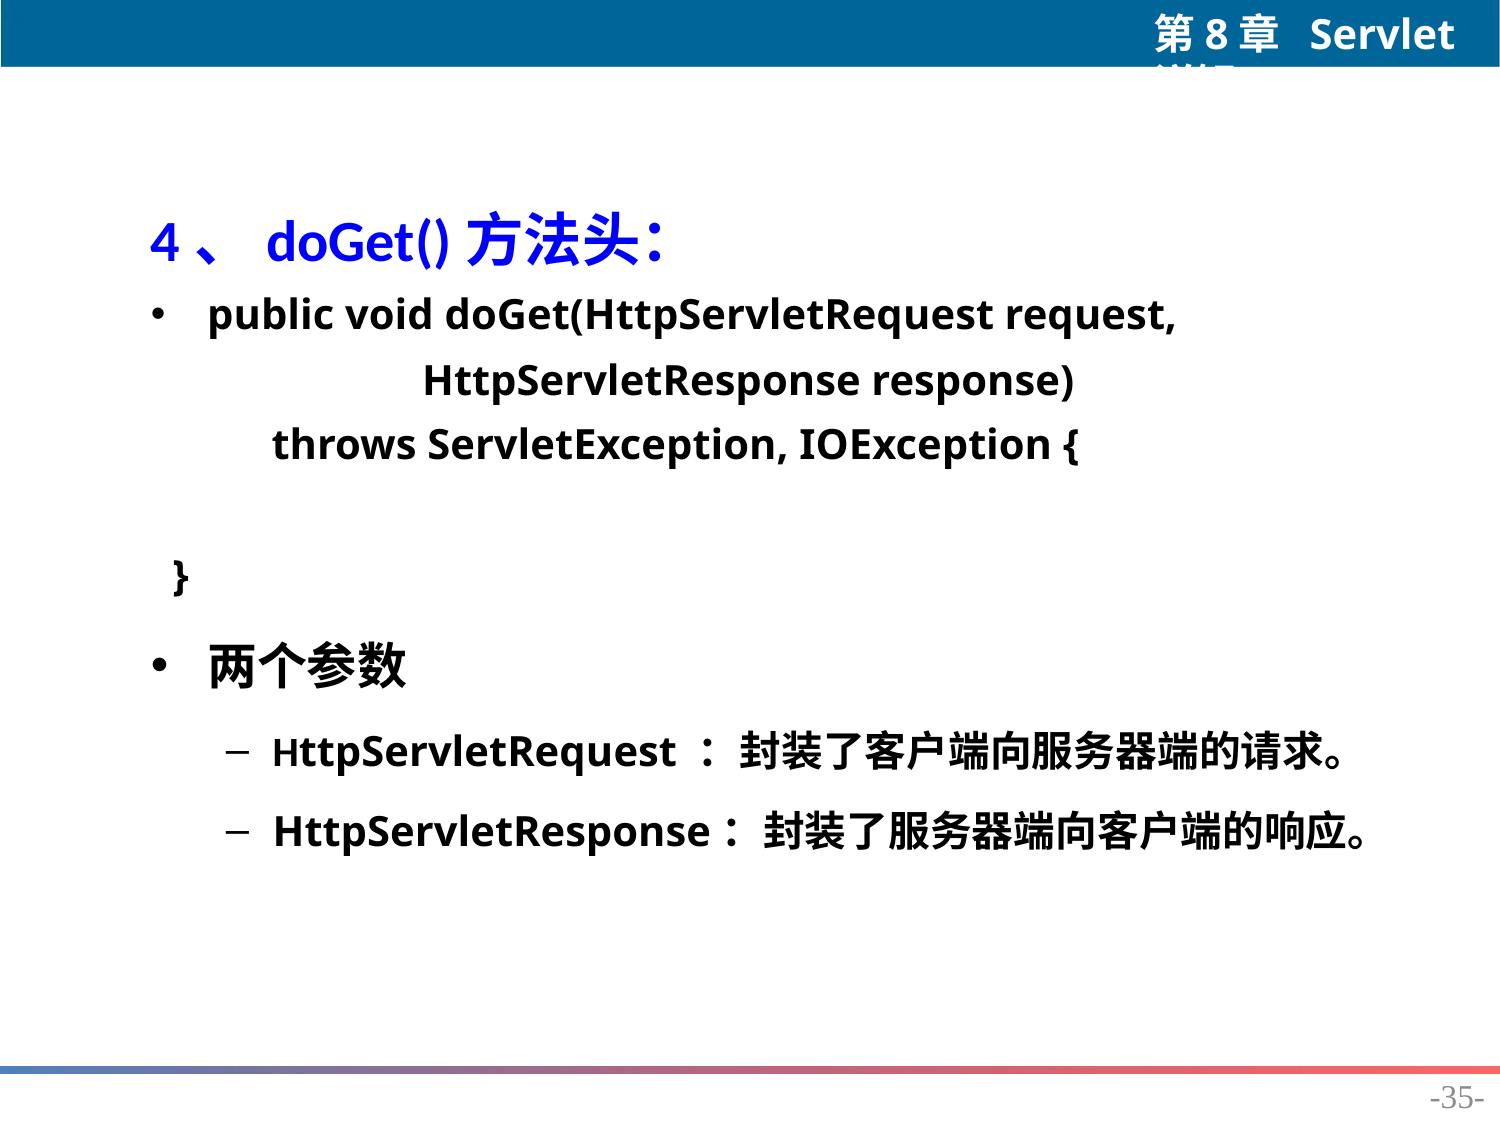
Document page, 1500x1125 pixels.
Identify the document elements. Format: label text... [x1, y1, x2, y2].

slide_number -35- [1149, 1065, 1500, 1125]
picture [1496, 0, 1500, 67]
list 4、doGet()方法头： public void doGet(HttpServletRequest request, HttpServletResponse response) throws ServletException, IOException { } 两个参数 HttpServletRequest ：封装了客户端向服务器端的请求。 HttpServletResponse：封装了服务器端向客户端的响应。 [135, 160, 1412, 976]
